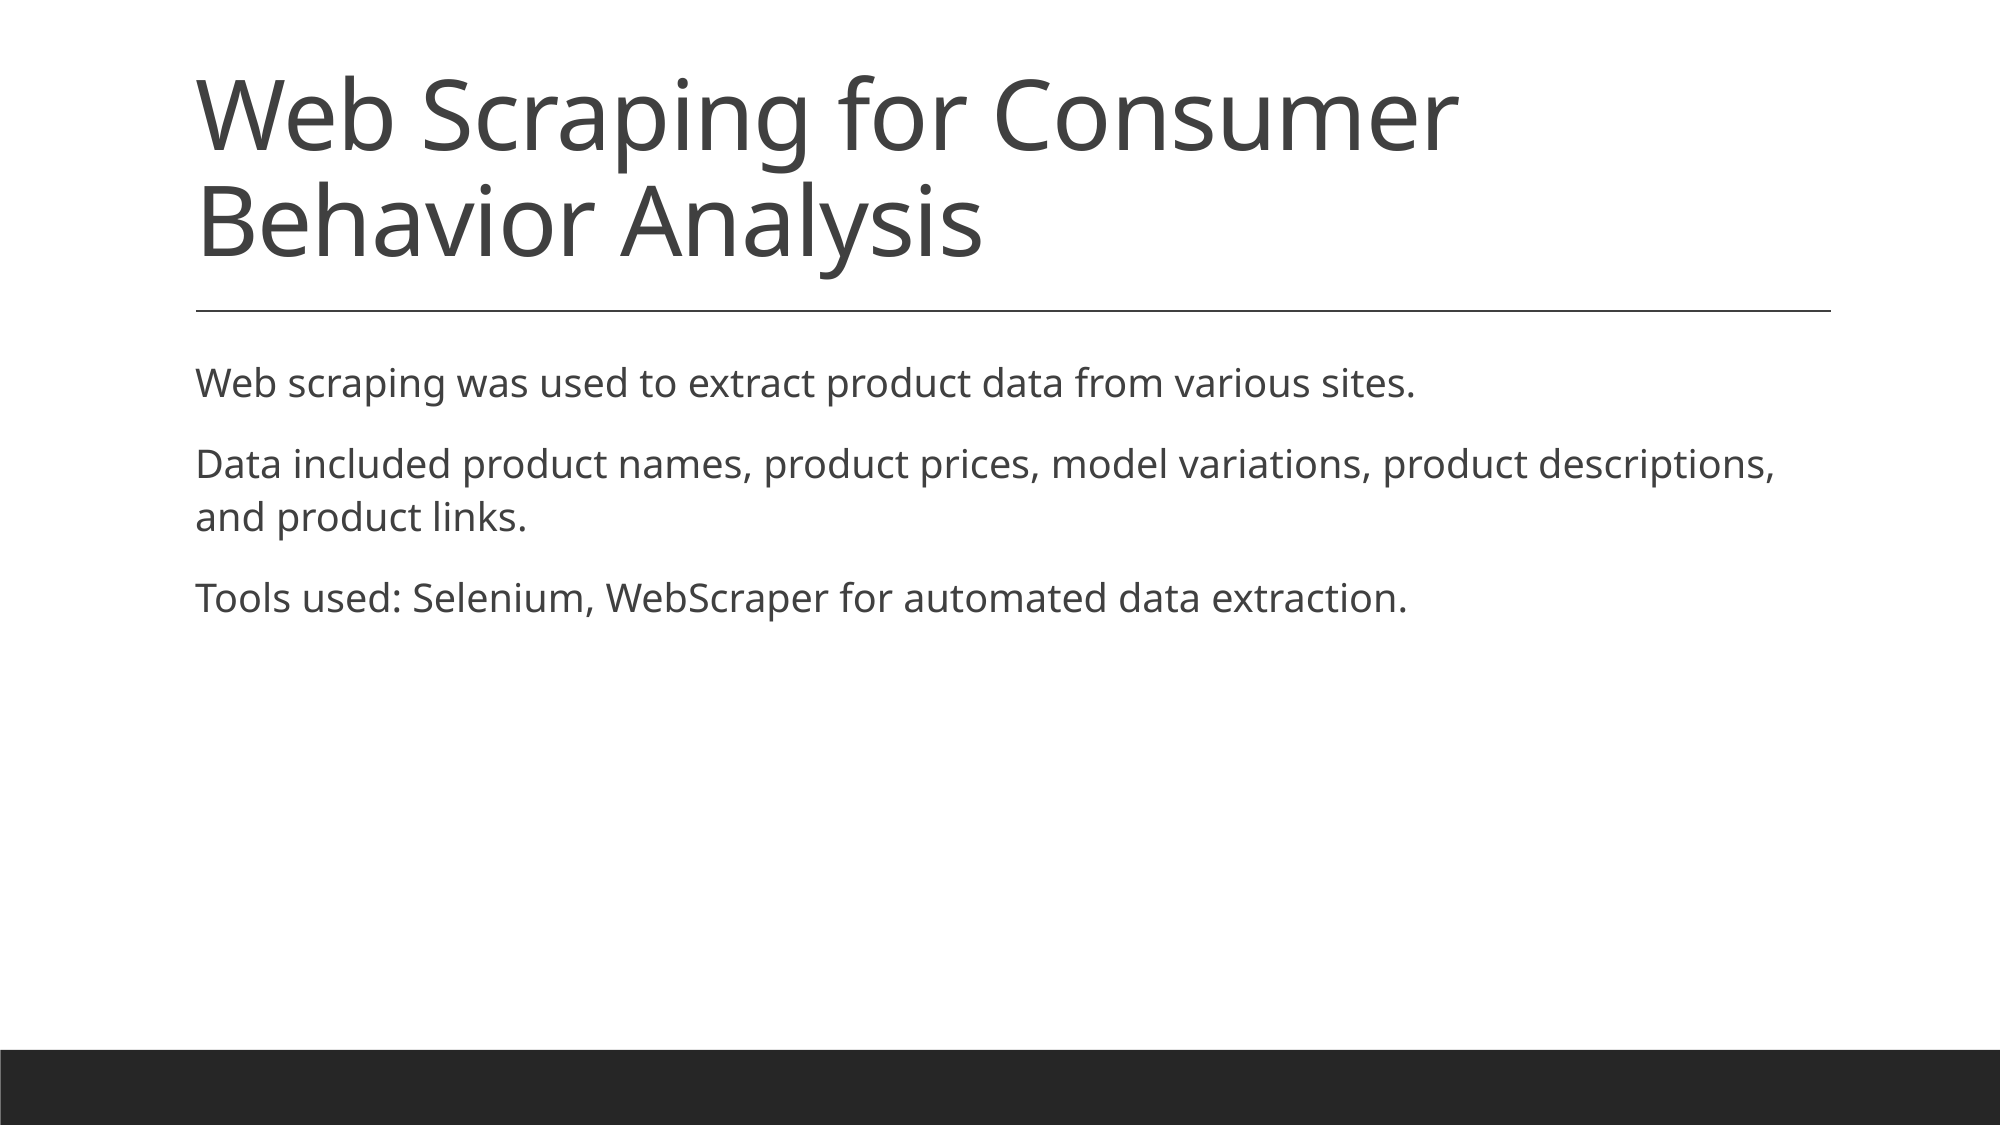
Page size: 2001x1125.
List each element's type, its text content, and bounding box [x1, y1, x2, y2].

title Web Scraping for Consumer Behavior Analysis [180, 47, 1830, 285]
list Web scraping was used to extract product data from various sites. Data included product names, product prices, model variations, product descriptions, and product links. Tools used: Selenium, WebScraper for automated data extraction. [180, 345, 1830, 963]
